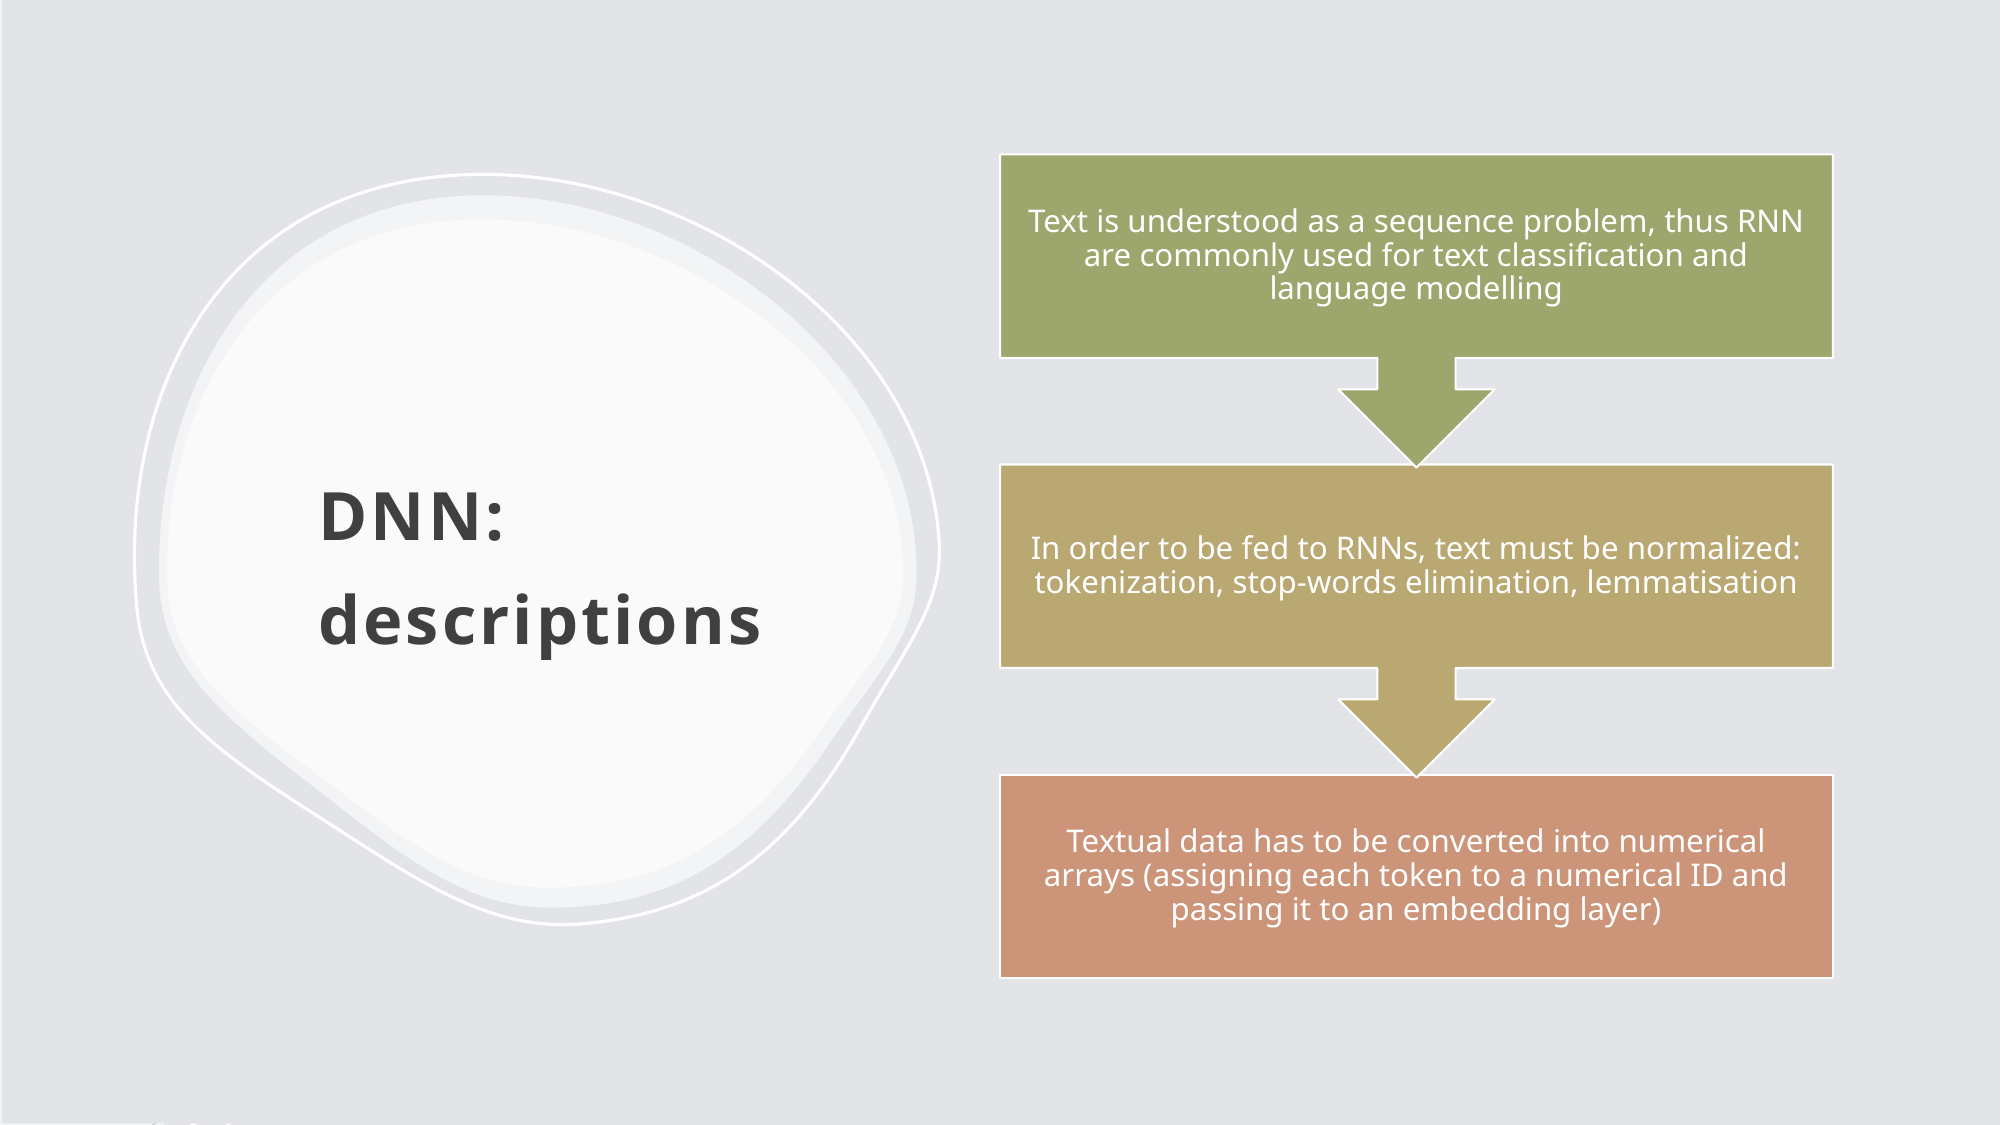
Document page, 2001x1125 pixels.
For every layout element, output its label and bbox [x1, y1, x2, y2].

text_box [999, 153, 1833, 979]
text_box [132, 169, 939, 927]
text_box [1, 0, 2000, 1124]
